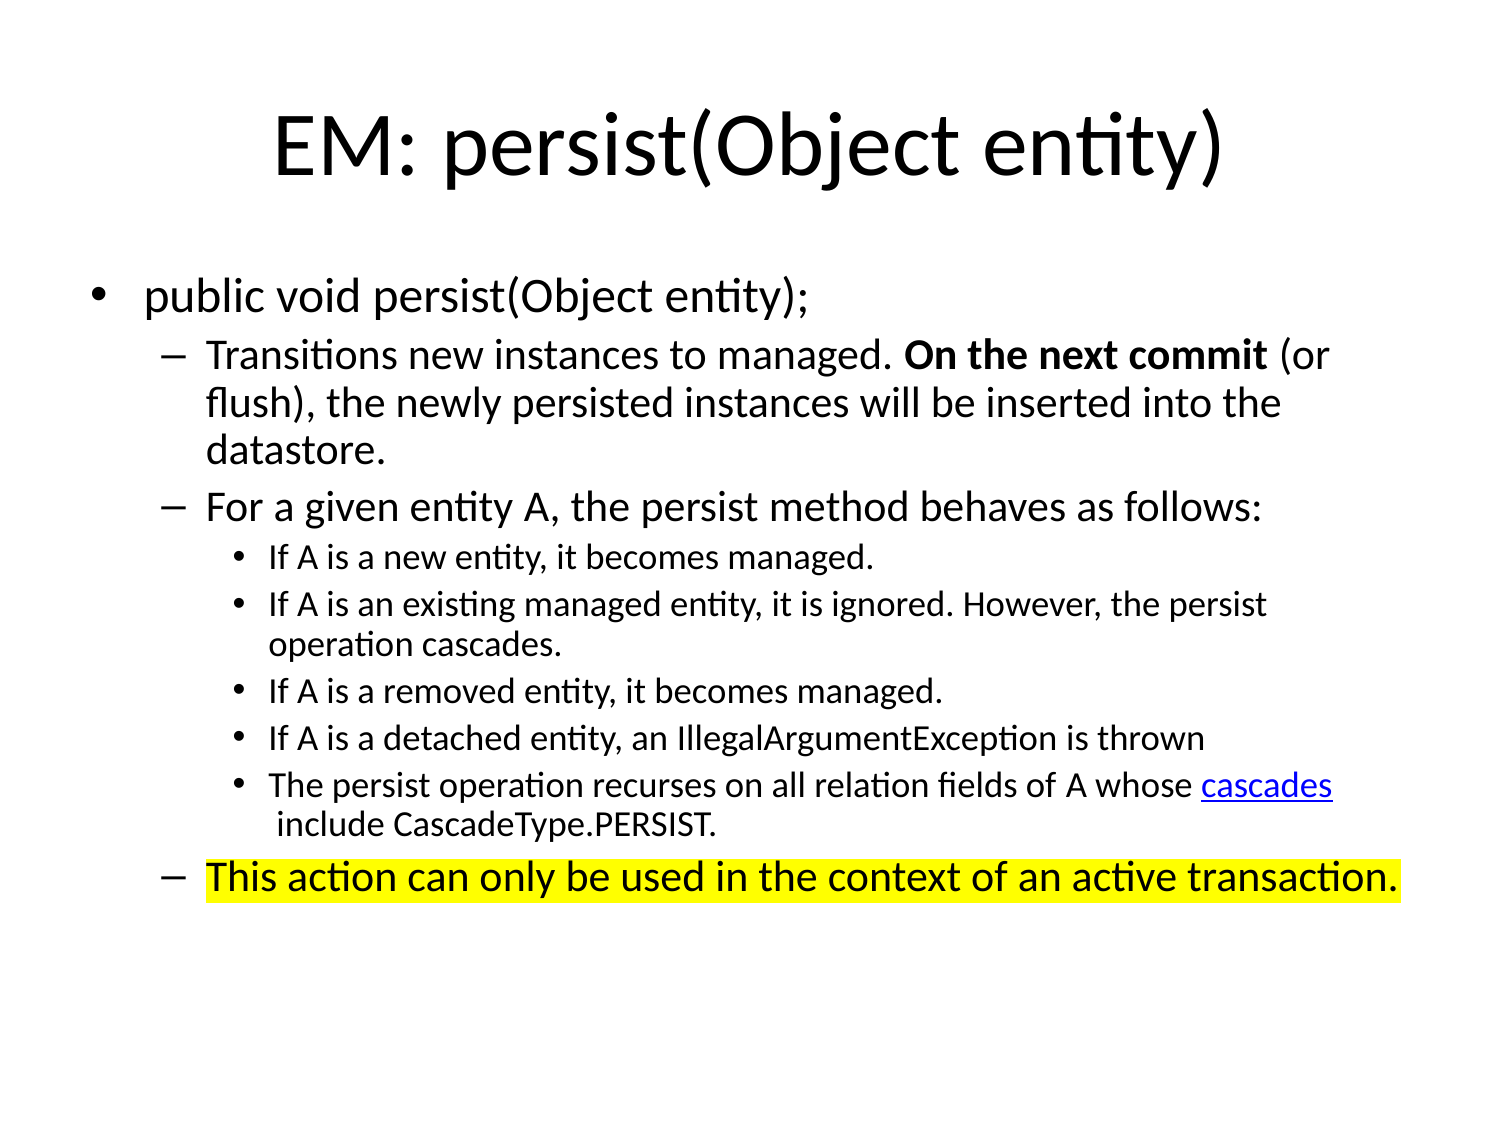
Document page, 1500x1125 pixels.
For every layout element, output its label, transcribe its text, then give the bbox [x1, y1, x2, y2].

list public void persist(Object entity); Transitions new instances to managed. On the next commit (or flush), the newly persisted instances will be inserted into the datastore. For a given entity A, the persist method behaves as follows: If A is a new entity, it becomes managed. If A is an existing managed entity, it is ignored. However, the persist operation cascades. If A is a removed entity, it becomes managed. If A is a detached entity, an IllegalArgumentException is thrown The persist operation recurses on all relation fields of A whose cascades include CascadeType.PERSIST. This action can only be used in the context of an active transaction. [75, 262, 1425, 1005]
title EM: persist(Object entity) [75, 45, 1425, 233]
